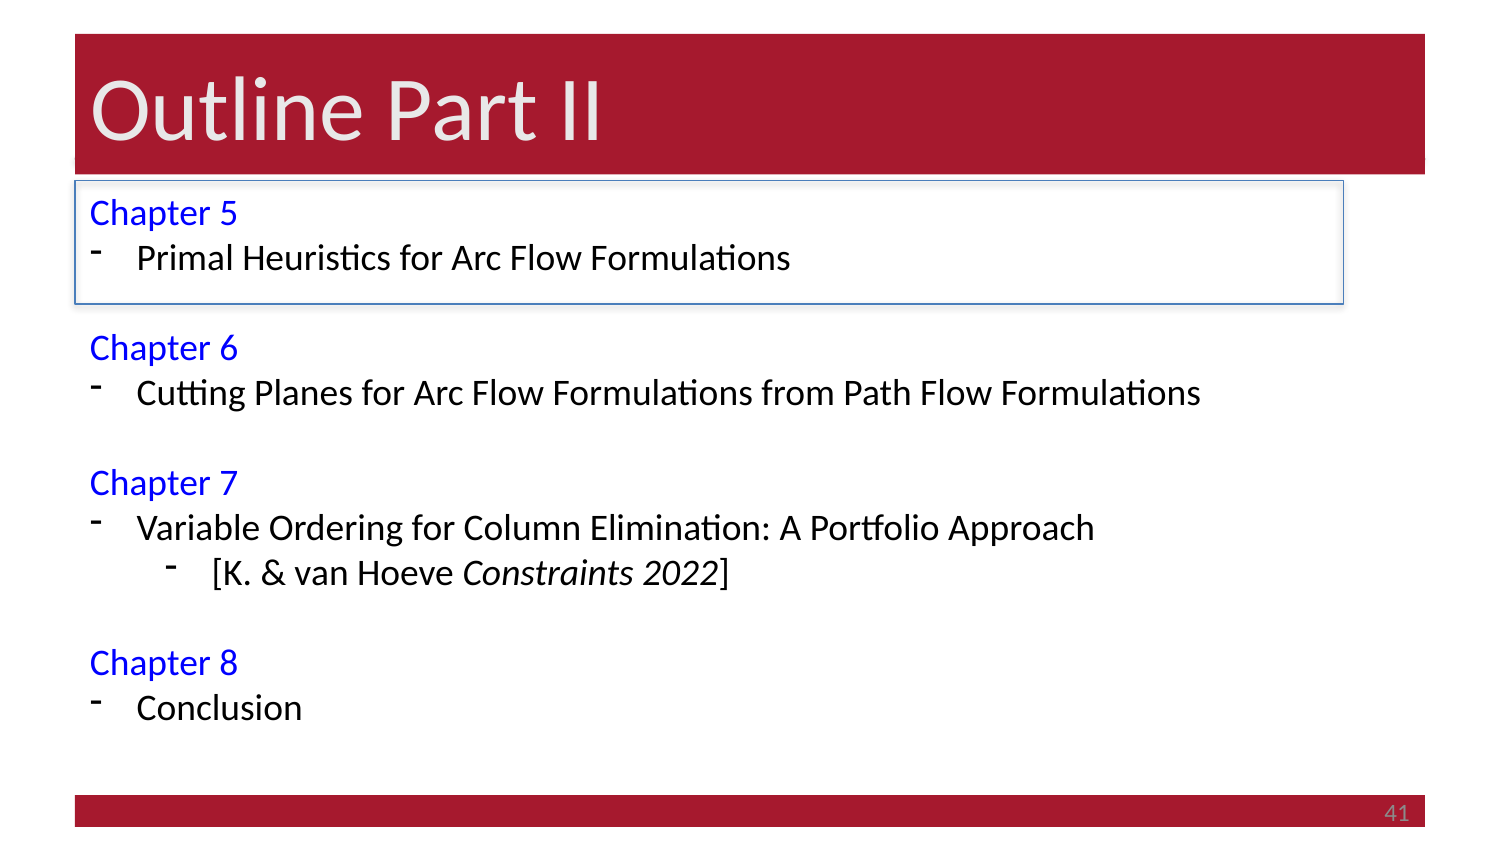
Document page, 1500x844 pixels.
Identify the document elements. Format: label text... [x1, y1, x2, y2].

title Outline Part II [75, 33, 1425, 175]
text_box Chapter 5 Primal Heuristics for Arc Flow Formulations Chapter 6 Cutting Planes for Arc Flow Formulations from Path Flow Formulations Chapter 7 Variable Ordering for Column Elimination: A Portfolio Approach [K. & van Hoeve Constraints 2022] Chapter 8 Conclusion [74, 180, 1425, 736]
text_box [74, 180, 1344, 305]
